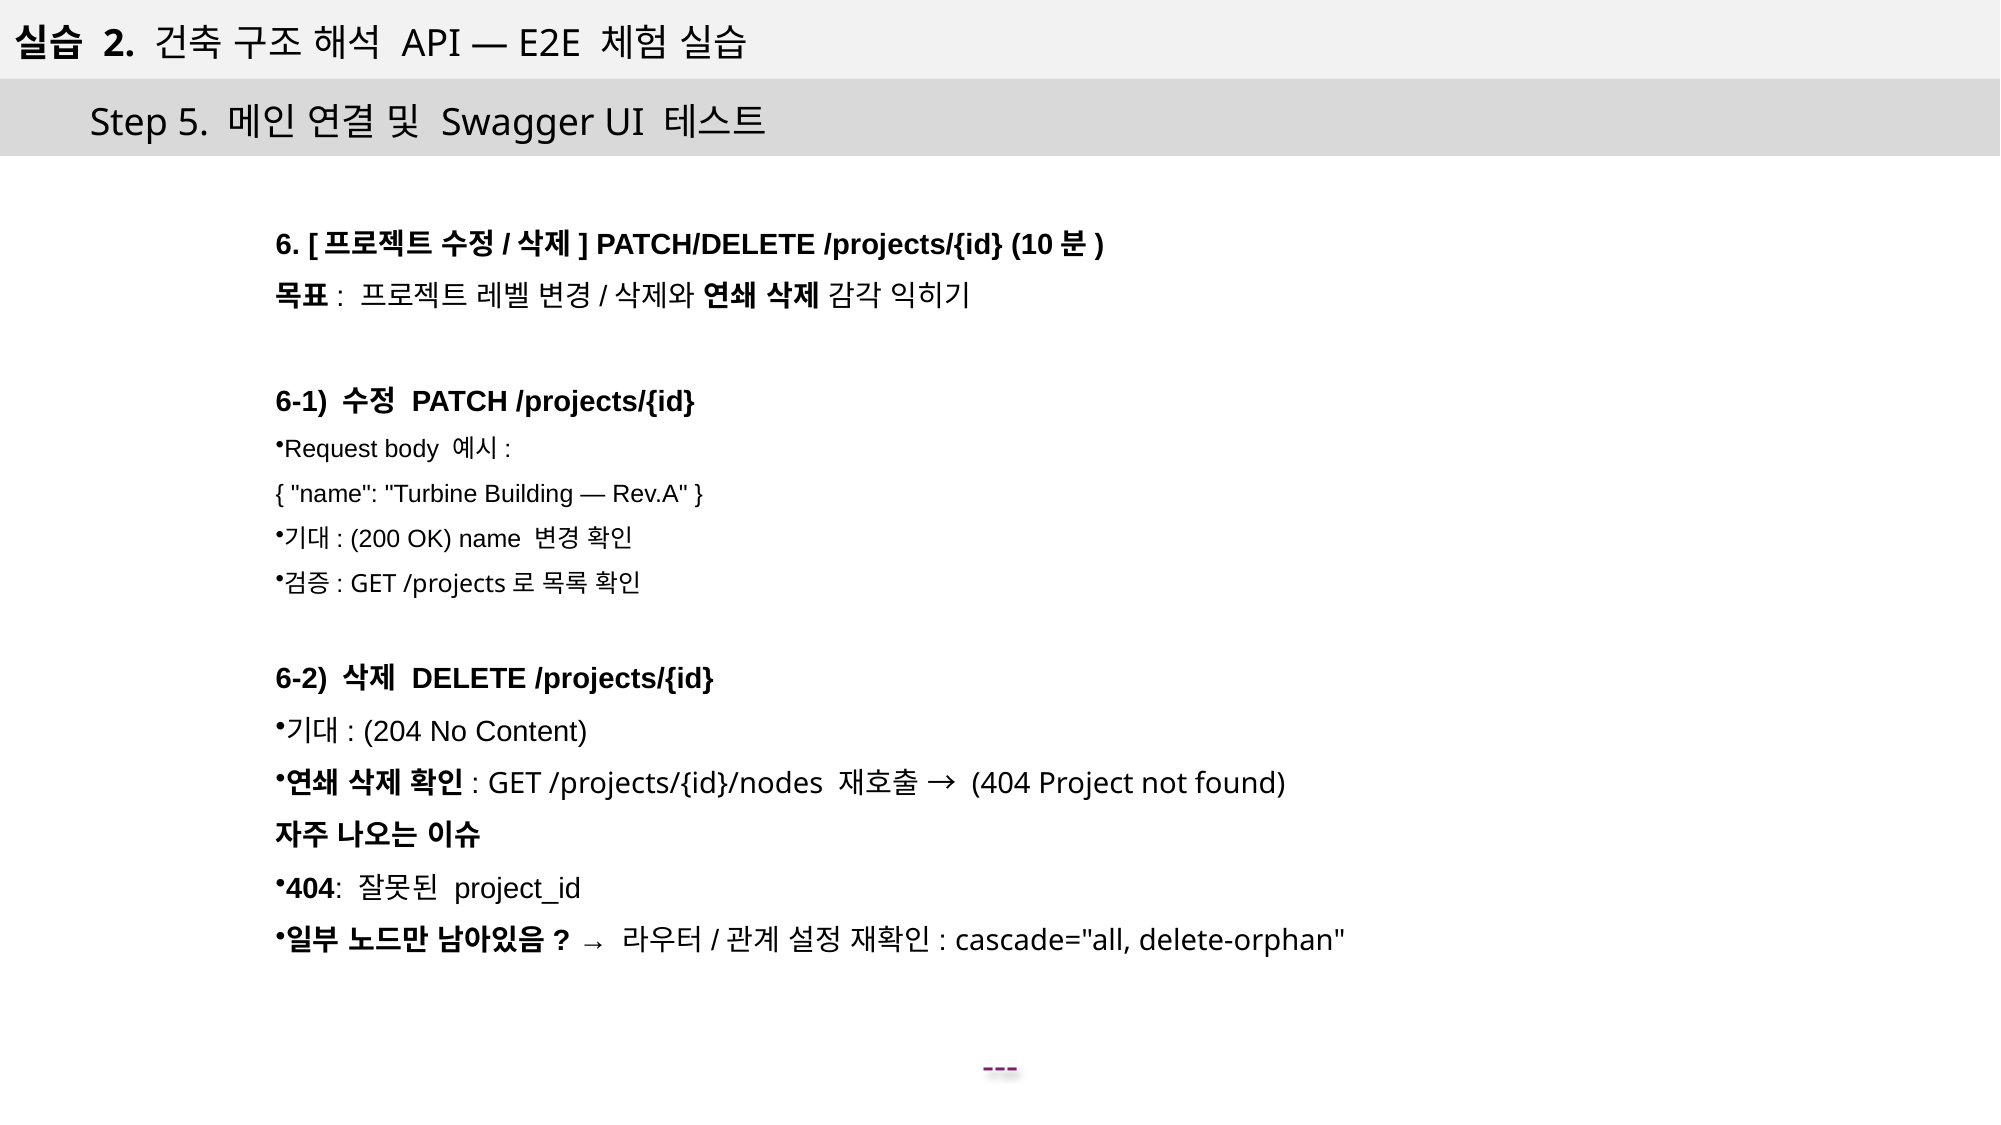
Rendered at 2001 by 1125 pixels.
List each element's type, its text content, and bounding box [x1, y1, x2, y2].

text_box 6. [프로젝트 수정/삭제] PATCH/DELETE /projects/{id} (10분) 목표: 프로젝트 레벨 변경/삭제와 연쇄 삭제 감각 익히기 6-1) 수정 PATCH /projects/{id} Request body 예시: { "name": "Turbine Building — Rev.A" } 기대: (200 OK) name 변경 확인 검증: GET /projects로 목록 확인 6-2) 삭제 DELETE /projects/{id} 기대: (204 No Content) 연쇄 삭제 확인: GET /projects/{id}/nodes 재호출 → (404 Project not found) 자주 나오는 이슈 404: 잘못된 project_id 일부 노드만 남아있음? → 라우터/관계 설정 재확인: cascade="all, delete-orphan" [260, 200, 1620, 964]
text_box --- [0, 1034, 2000, 1095]
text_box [0, 0, 2000, 157]
